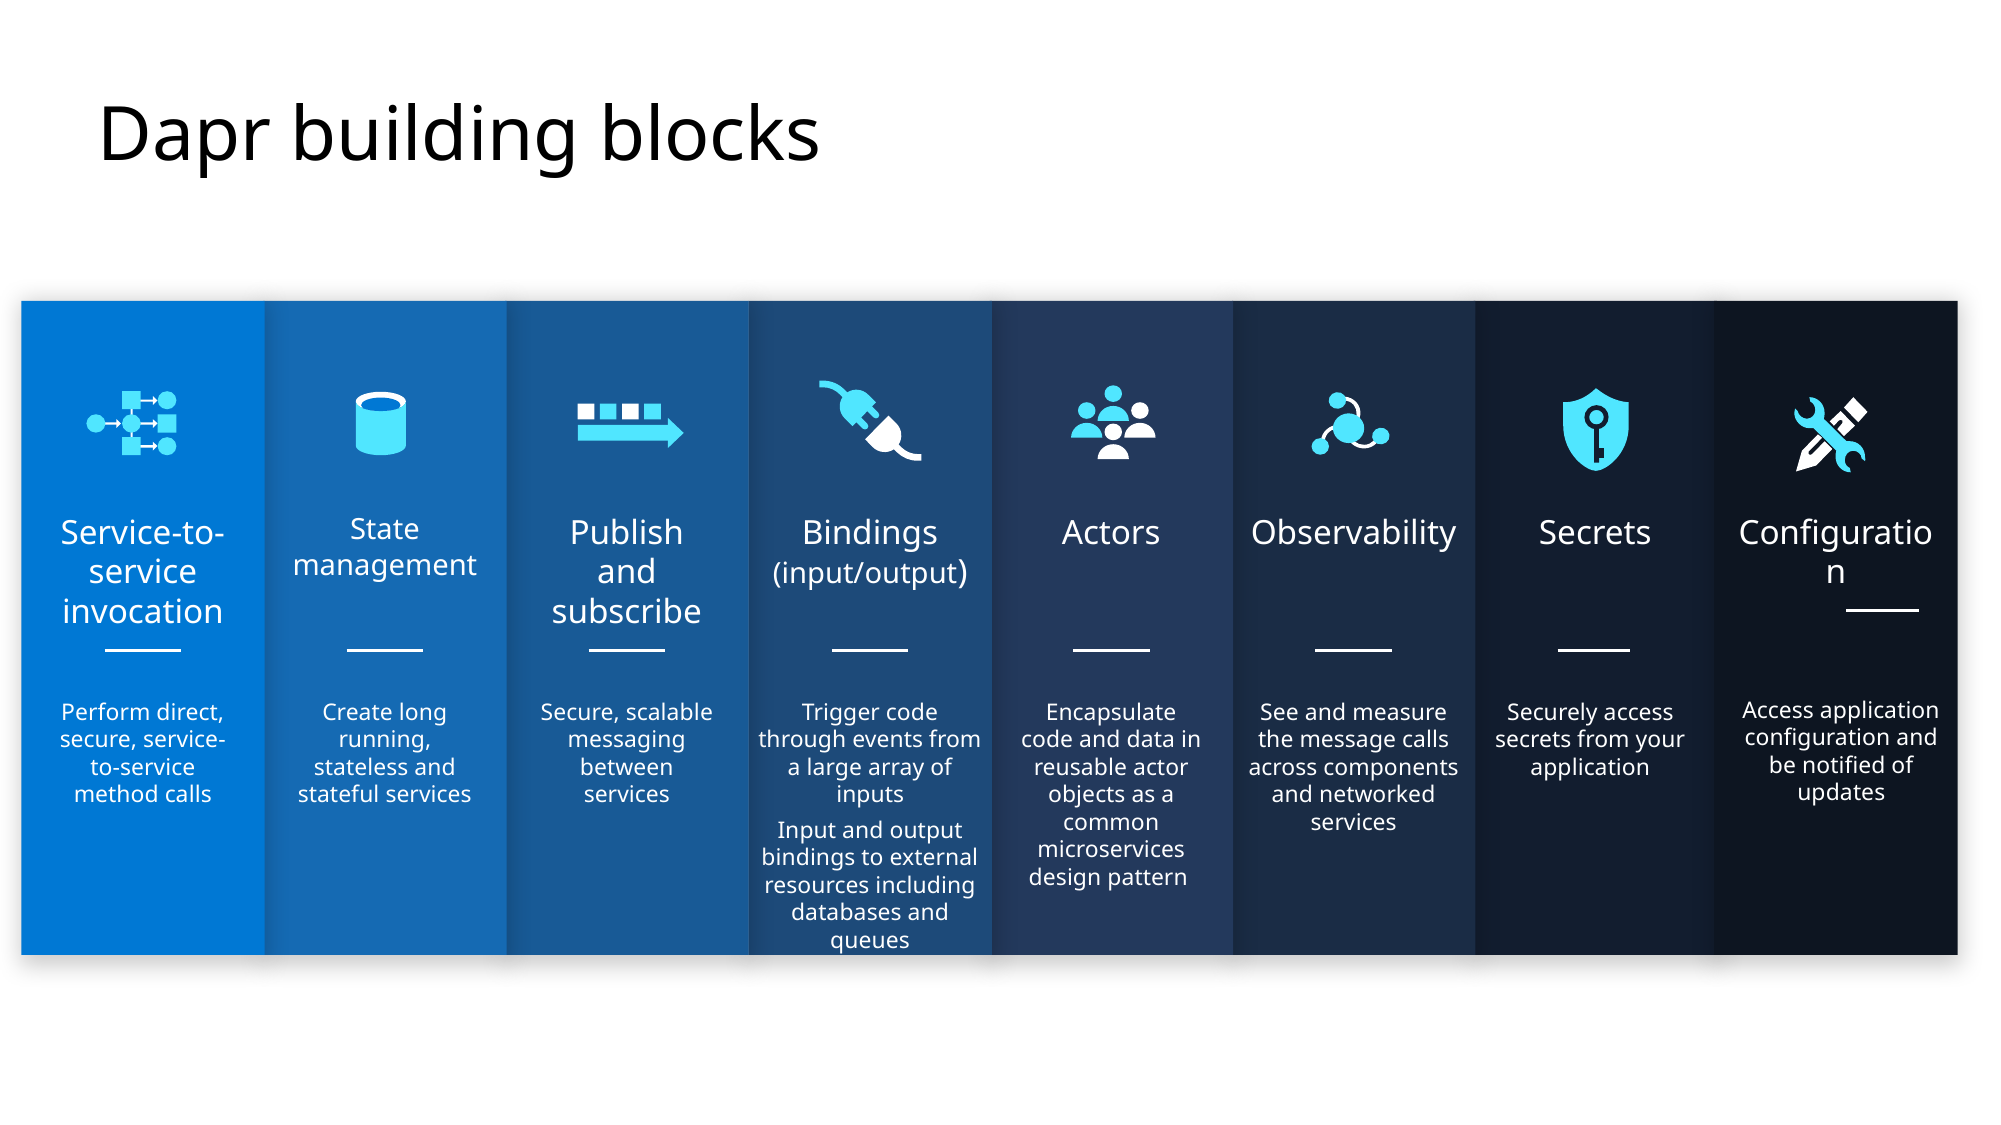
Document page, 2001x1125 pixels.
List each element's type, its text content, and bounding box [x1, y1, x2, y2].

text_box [1794, 397, 1867, 472]
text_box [21, 300, 1717, 956]
text_box Access application configuration and be notified of updates [1741, 695, 1941, 806]
text_box Dapr building blocks [97, 96, 1213, 178]
text_box Configuration [1717, 300, 1958, 955]
